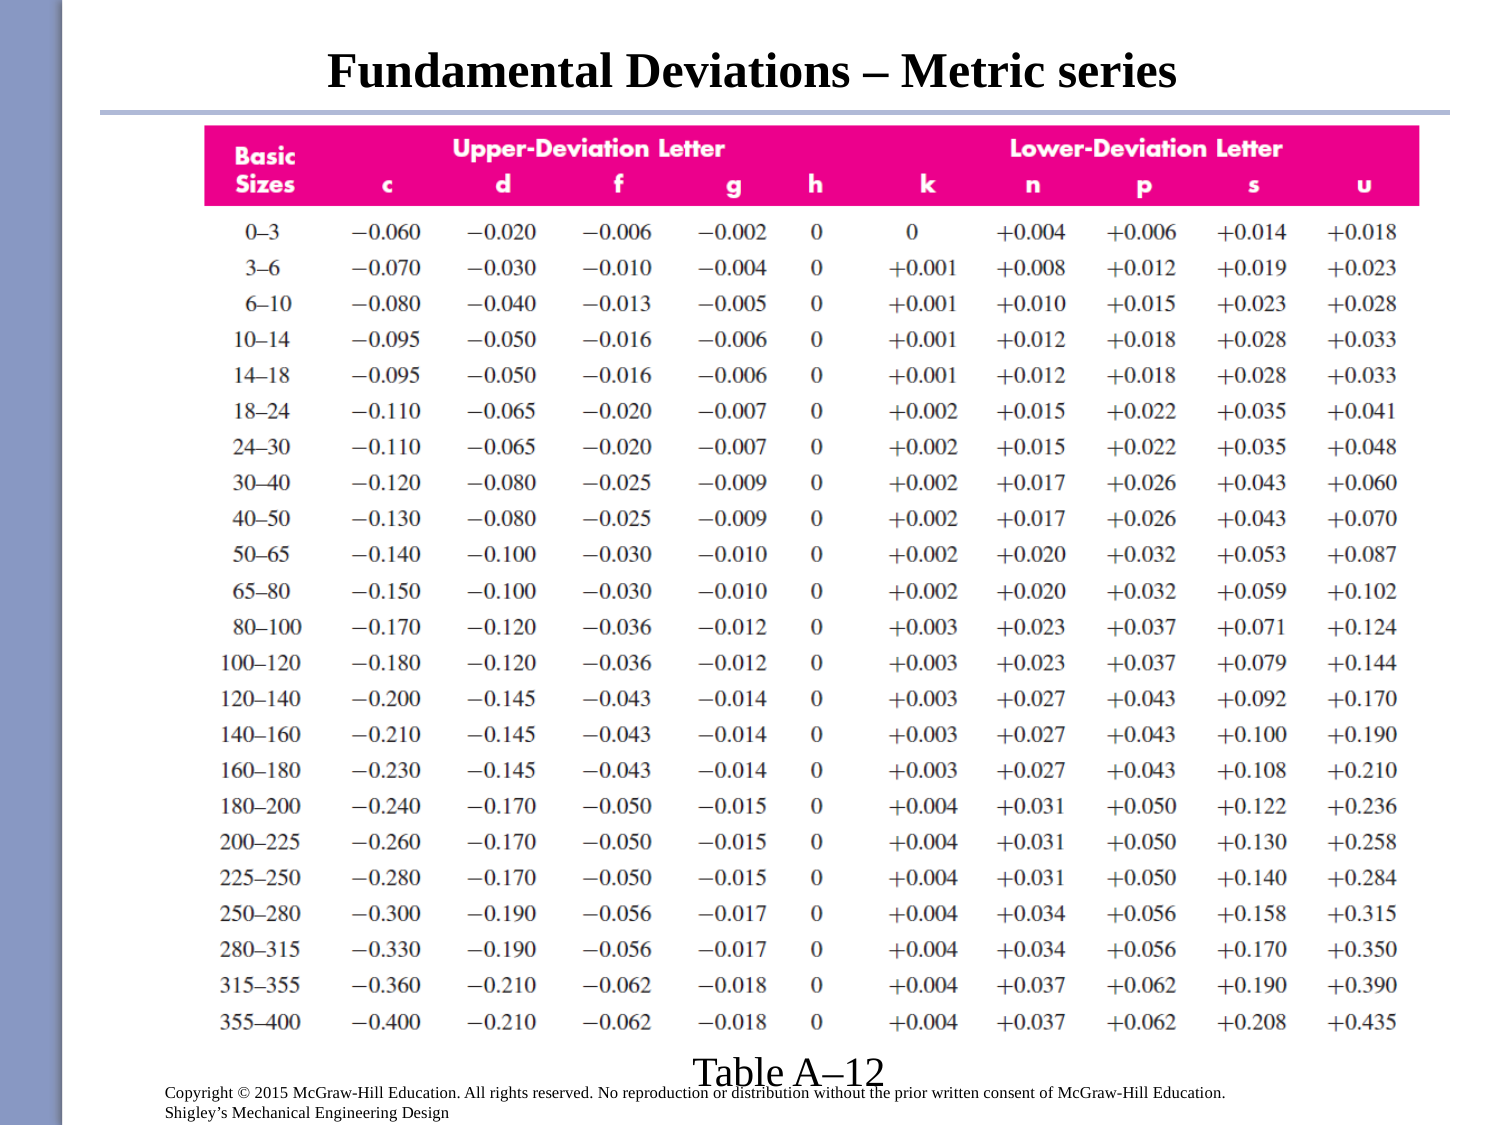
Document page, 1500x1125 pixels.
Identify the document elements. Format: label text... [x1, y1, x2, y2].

picture [199, 121, 1426, 1038]
text_box Table A–12 [677, 1047, 903, 1102]
title Fundamental Deviations – Metric series [137, 30, 1368, 106]
